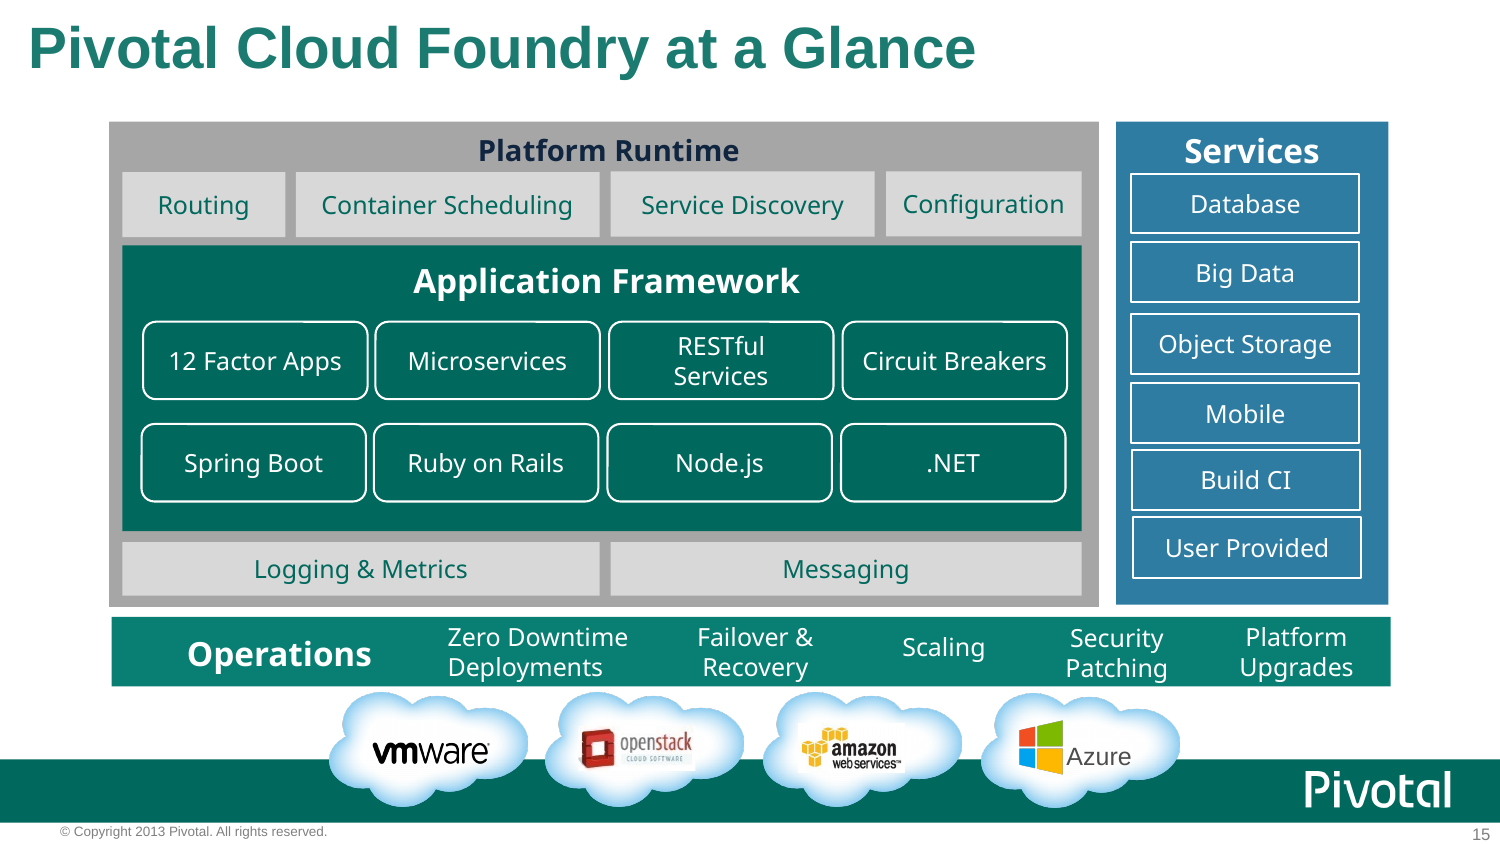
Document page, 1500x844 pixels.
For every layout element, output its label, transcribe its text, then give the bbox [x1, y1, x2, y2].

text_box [108, 121, 1392, 687]
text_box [328, 691, 1180, 813]
title Pivotal Cloud Foundry at a Glance [28, 18, 1409, 94]
picture [1304, 768, 1452, 811]
